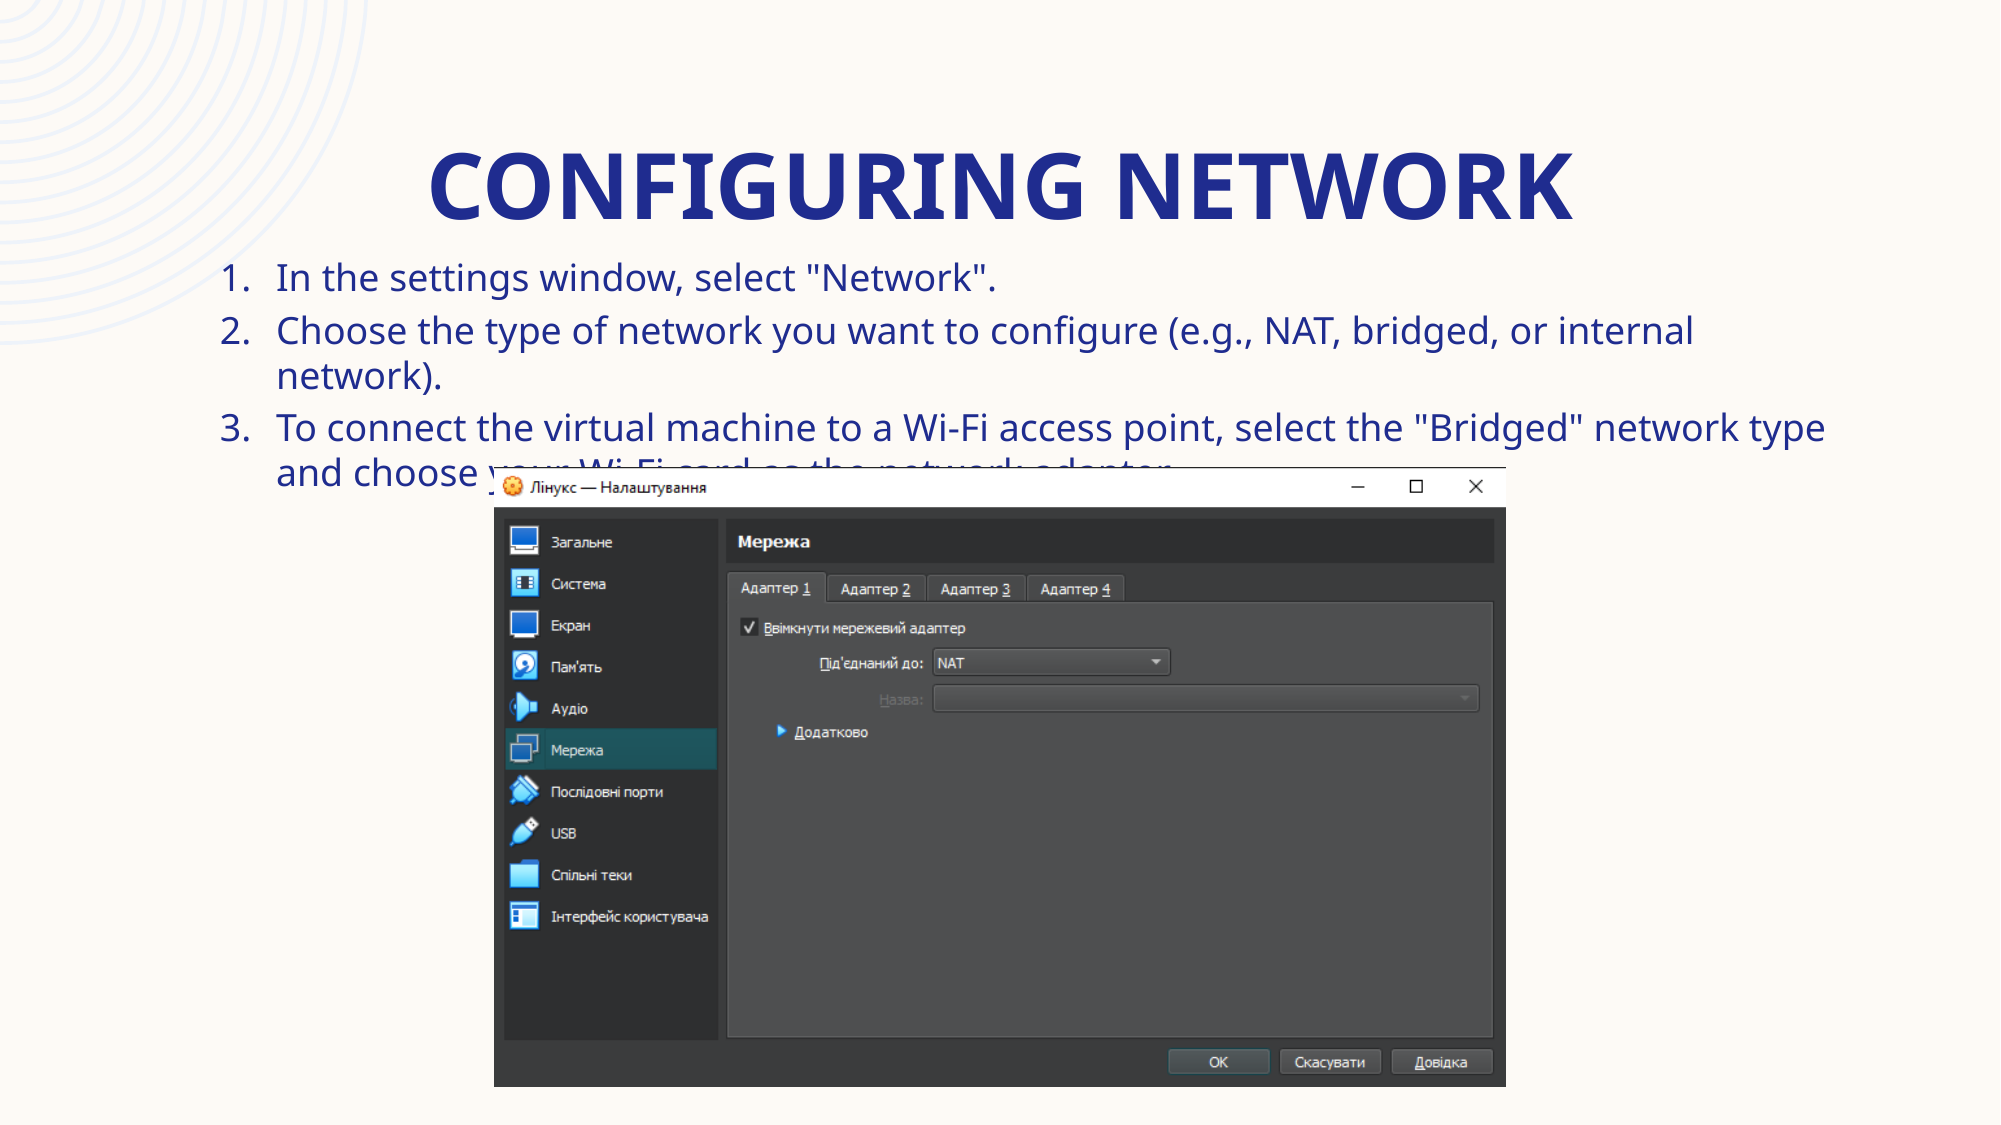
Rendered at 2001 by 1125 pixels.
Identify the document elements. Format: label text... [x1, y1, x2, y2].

list In the settings window, select "Network". Choose the type of network you want to configure (e.g., NAT, bridged, or internal network). To connect the virtual machine to a Wi-Fi access point, select the "Bridged" network type and choose your Wi-Fi card as the network adapter. [204, 246, 1852, 505]
title Configuring network [35, 120, 1964, 247]
picture [494, 467, 1506, 1087]
